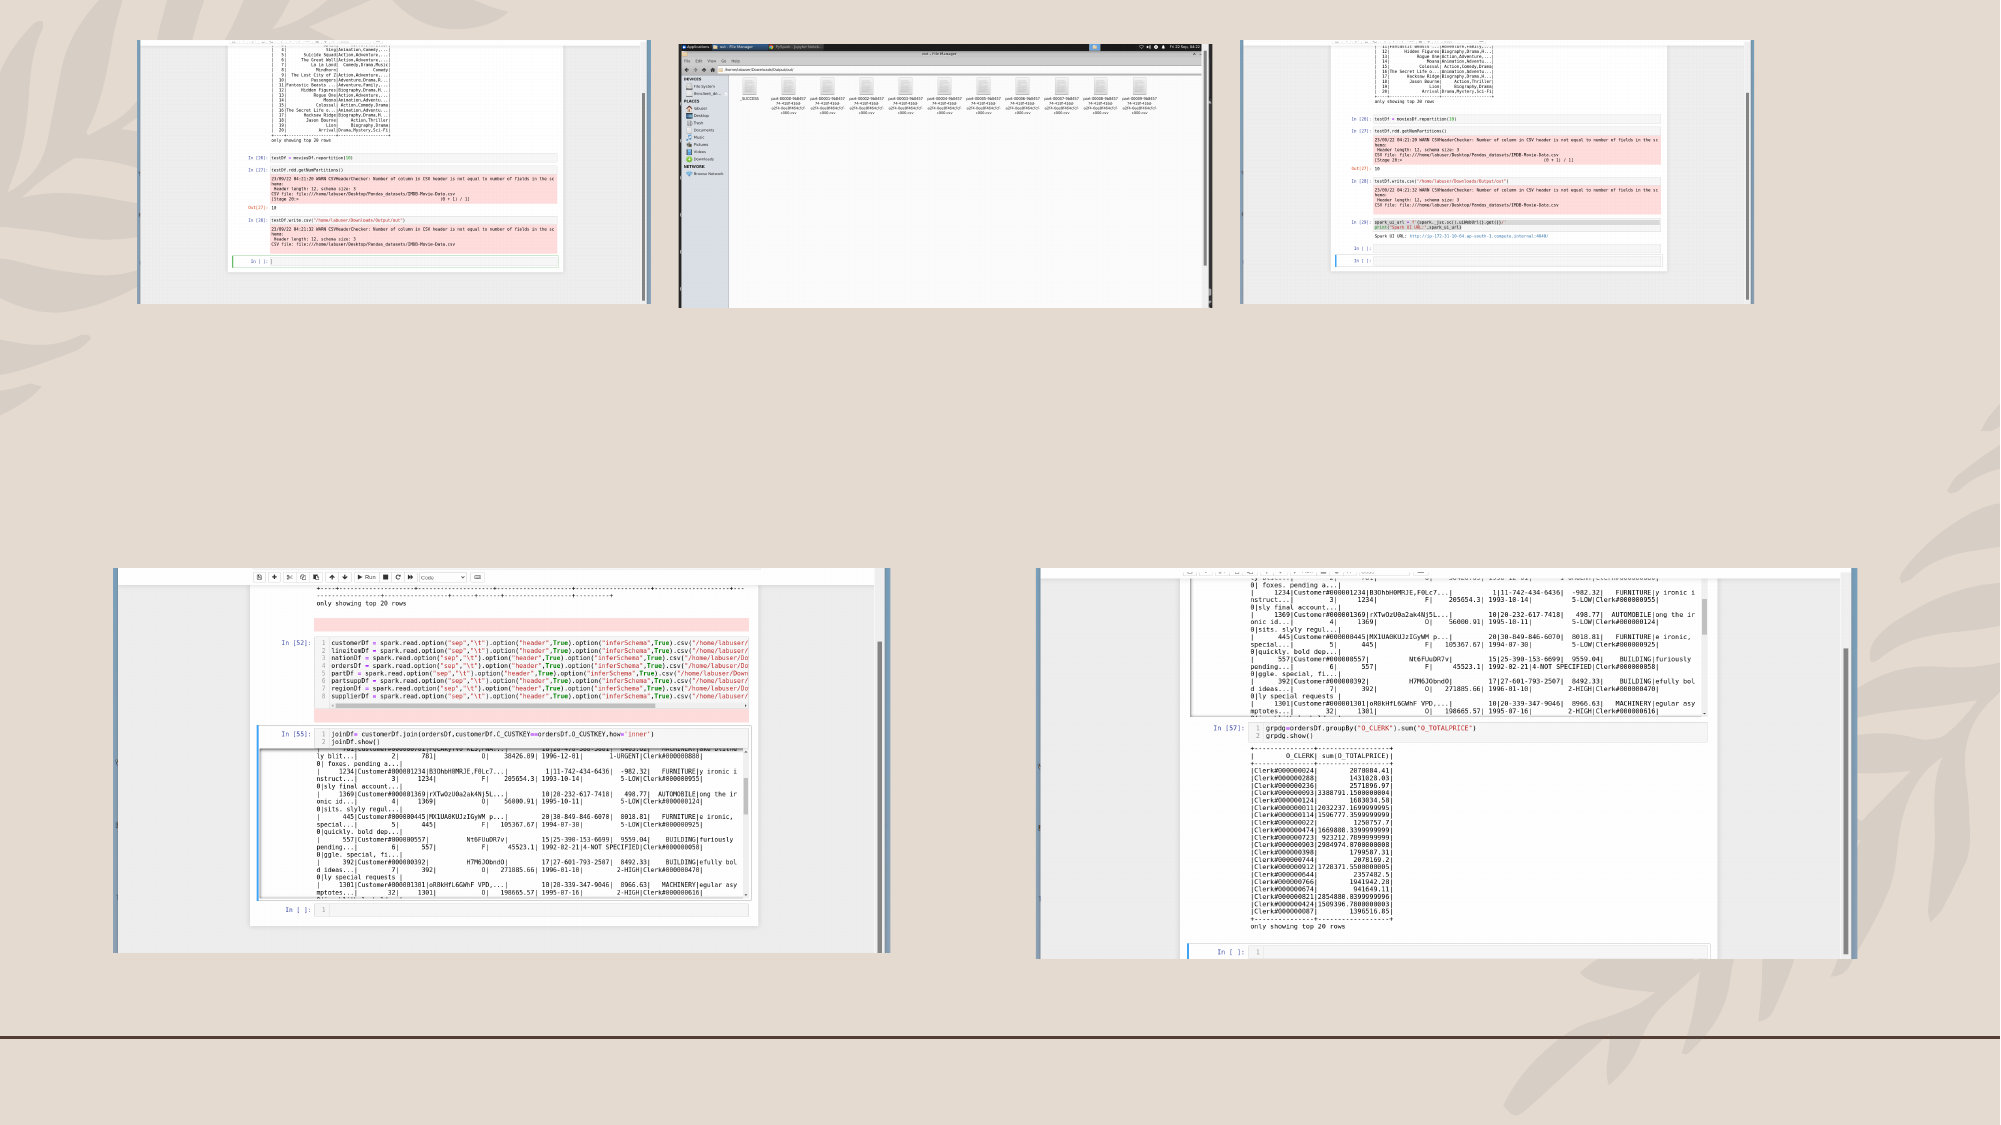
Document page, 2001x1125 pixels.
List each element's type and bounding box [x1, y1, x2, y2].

picture [137, 40, 651, 304]
picture [112, 568, 891, 953]
picture [1240, 40, 1755, 304]
picture [678, 44, 1213, 308]
picture [1035, 568, 1858, 959]
